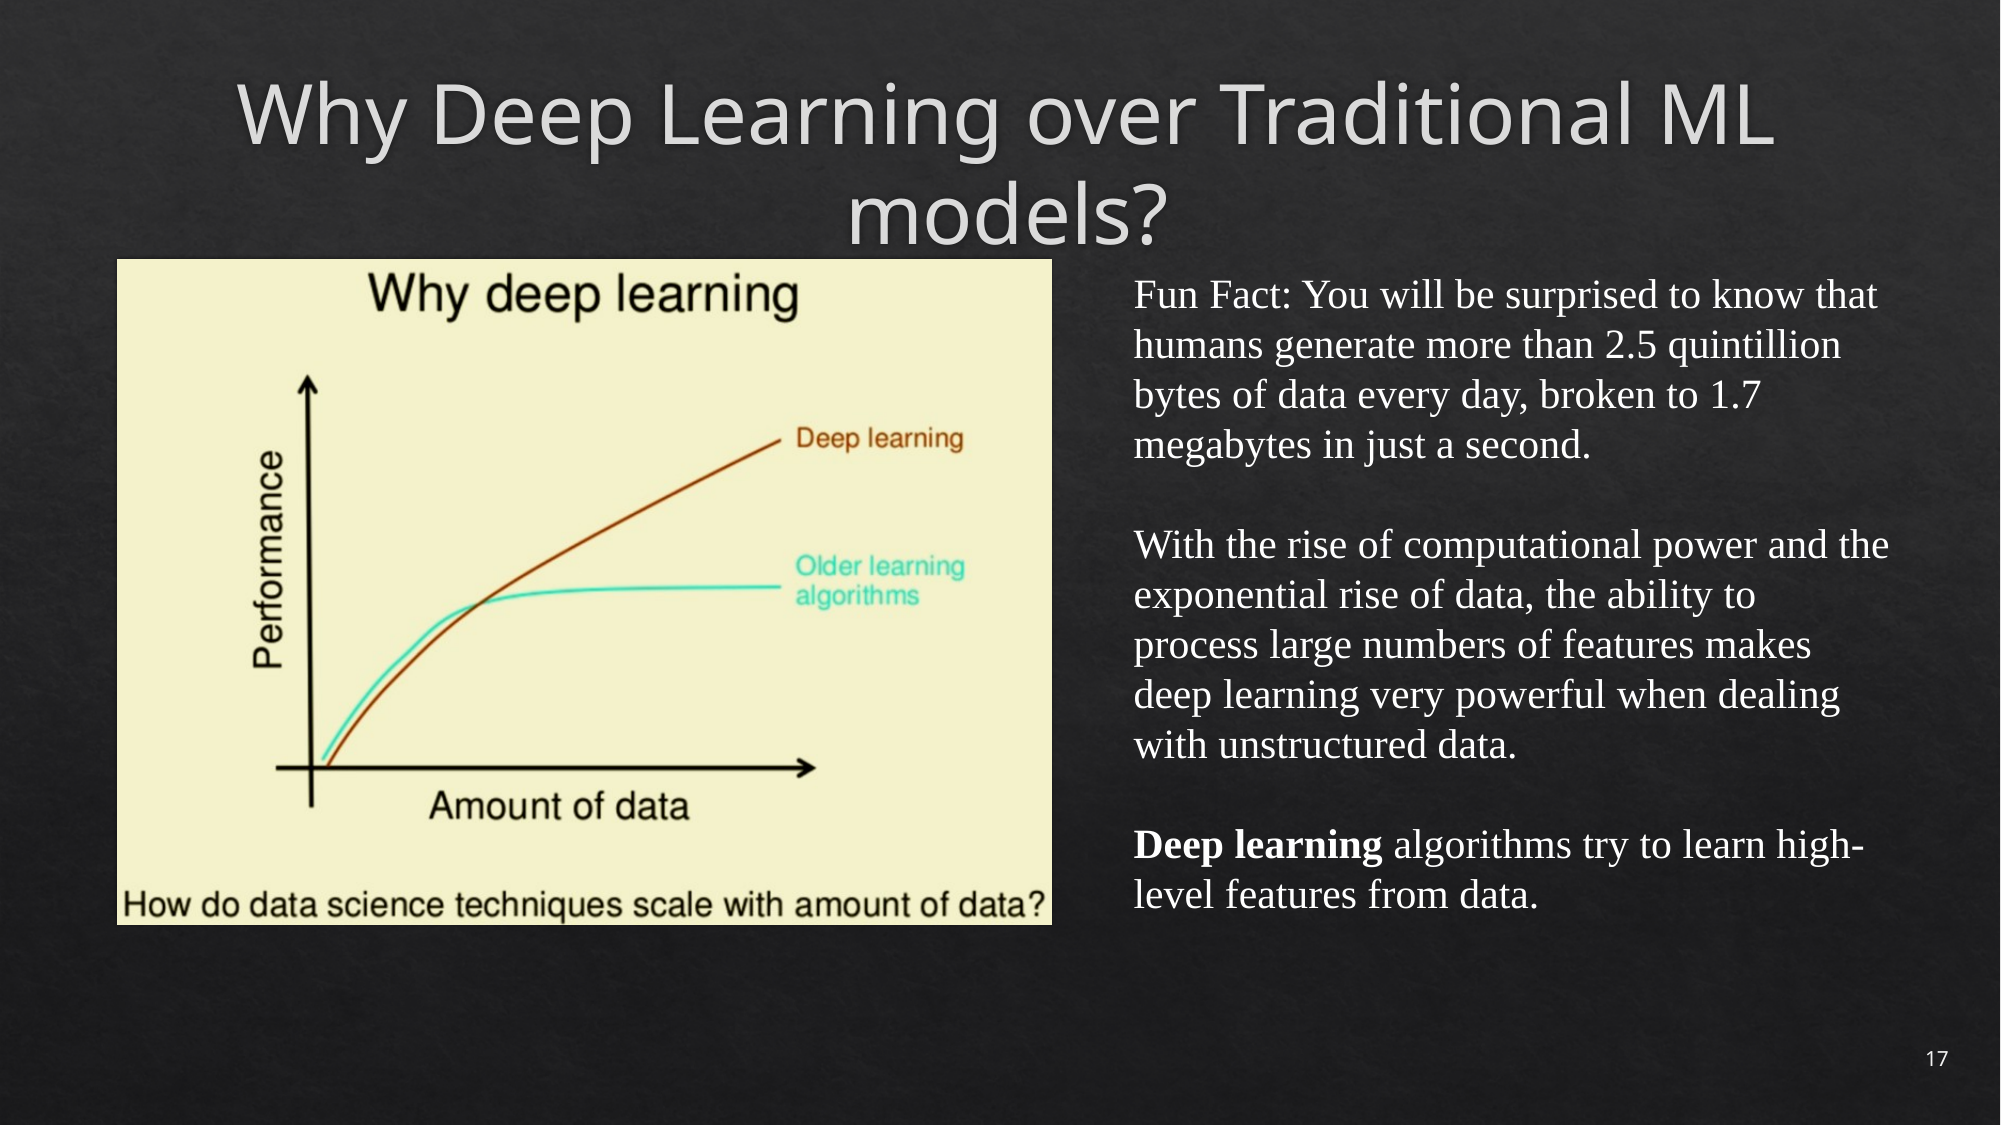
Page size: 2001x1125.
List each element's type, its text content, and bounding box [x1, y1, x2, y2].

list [117, 258, 1052, 926]
slide_number 17 [1905, 1029, 1964, 1090]
title Why Deep Learning over Traditional ML models? [96, 81, 1918, 241]
text_box Fun Fact: You will be surprised to know that humans generate more than 2.5 quintillion bytes of data every day, broken to 1.7 megabytes in just a second. With the rise of computational power and the exponential rise of data, the ability to process large numbers of features makes deep learning very powerful when dealing with unstructured data. Deep learning algorithms try to learn high-level features from data. [1118, 259, 1906, 925]
